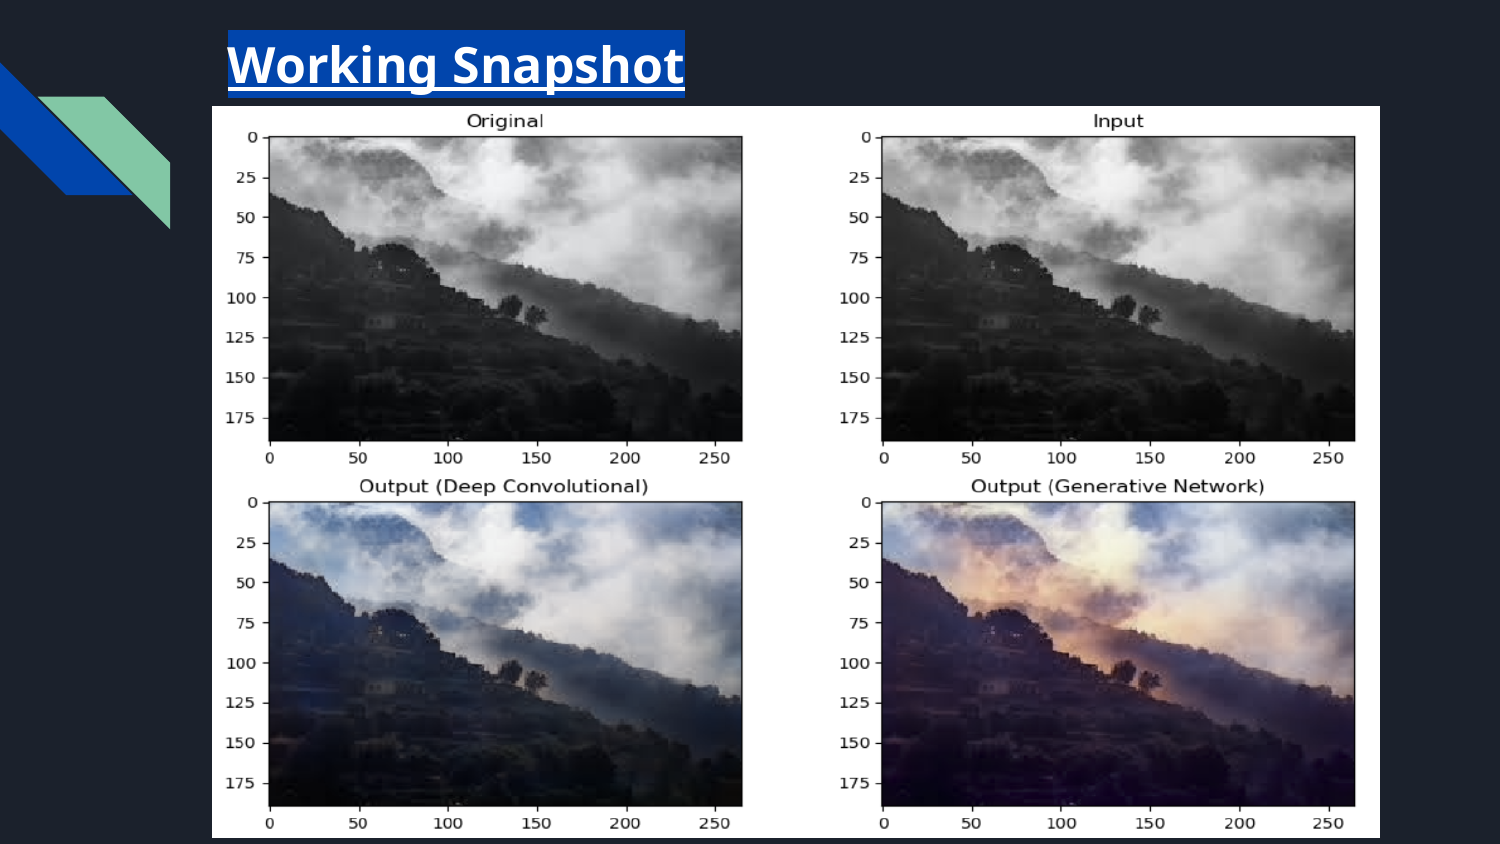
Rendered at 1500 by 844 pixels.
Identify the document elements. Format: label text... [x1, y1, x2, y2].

title Working Snapshot [212, 18, 1368, 106]
picture [212, 106, 1381, 838]
